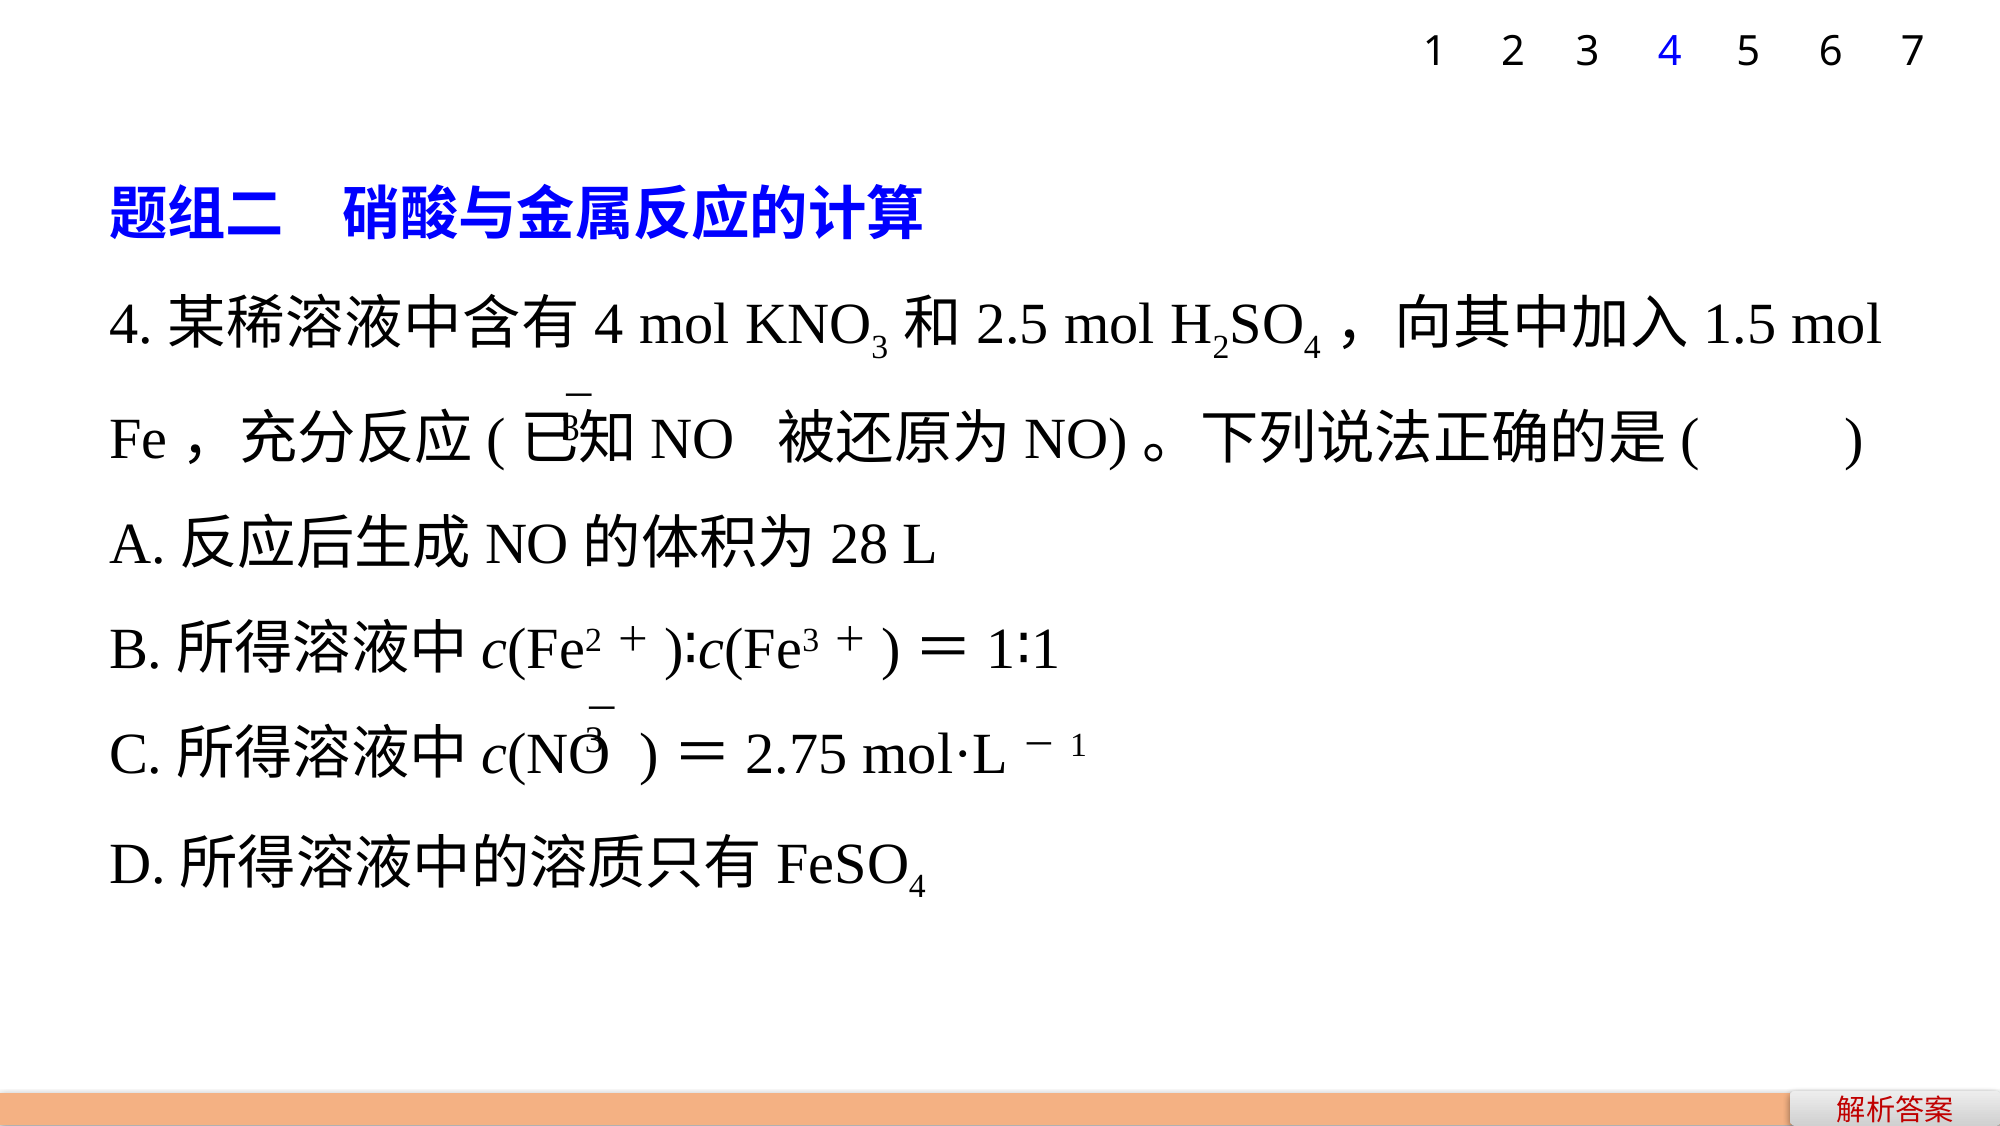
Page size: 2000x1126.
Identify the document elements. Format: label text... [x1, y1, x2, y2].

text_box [584, 676, 668, 784]
text_box [0, 1092, 1787, 1126]
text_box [560, 363, 644, 471]
text_box 1 [1401, 1, 1467, 97]
text_box 题组二 硝酸与金属反应的计算 4.某稀溶液中含有4 mol KNO3和2.5 mol H2SO4，向其中加入1.5 mol Fe，充分反应(已知NO 被还原为NO)。下列说法正确的是( ) A.反应后生成NO的体积为28 L B.所得溶液中c(Fe2＋)∶c(Fe3＋)＝1∶1 C.所得溶液中c(NO )＝2.75 mol·L－1 D.所得溶液中的溶质只有FeSO4 [89, 130, 1903, 915]
text_box 6 [1797, 1, 1863, 97]
text_box 4 [1636, 1, 1702, 97]
text_box 2 [1483, 1, 1546, 97]
text_box 解析答案 [1788, 1089, 2000, 1126]
text_box 7 [1879, 1, 1945, 96]
text_box 5 [1715, 1, 1781, 97]
text_box 3 [1562, 1, 1620, 97]
